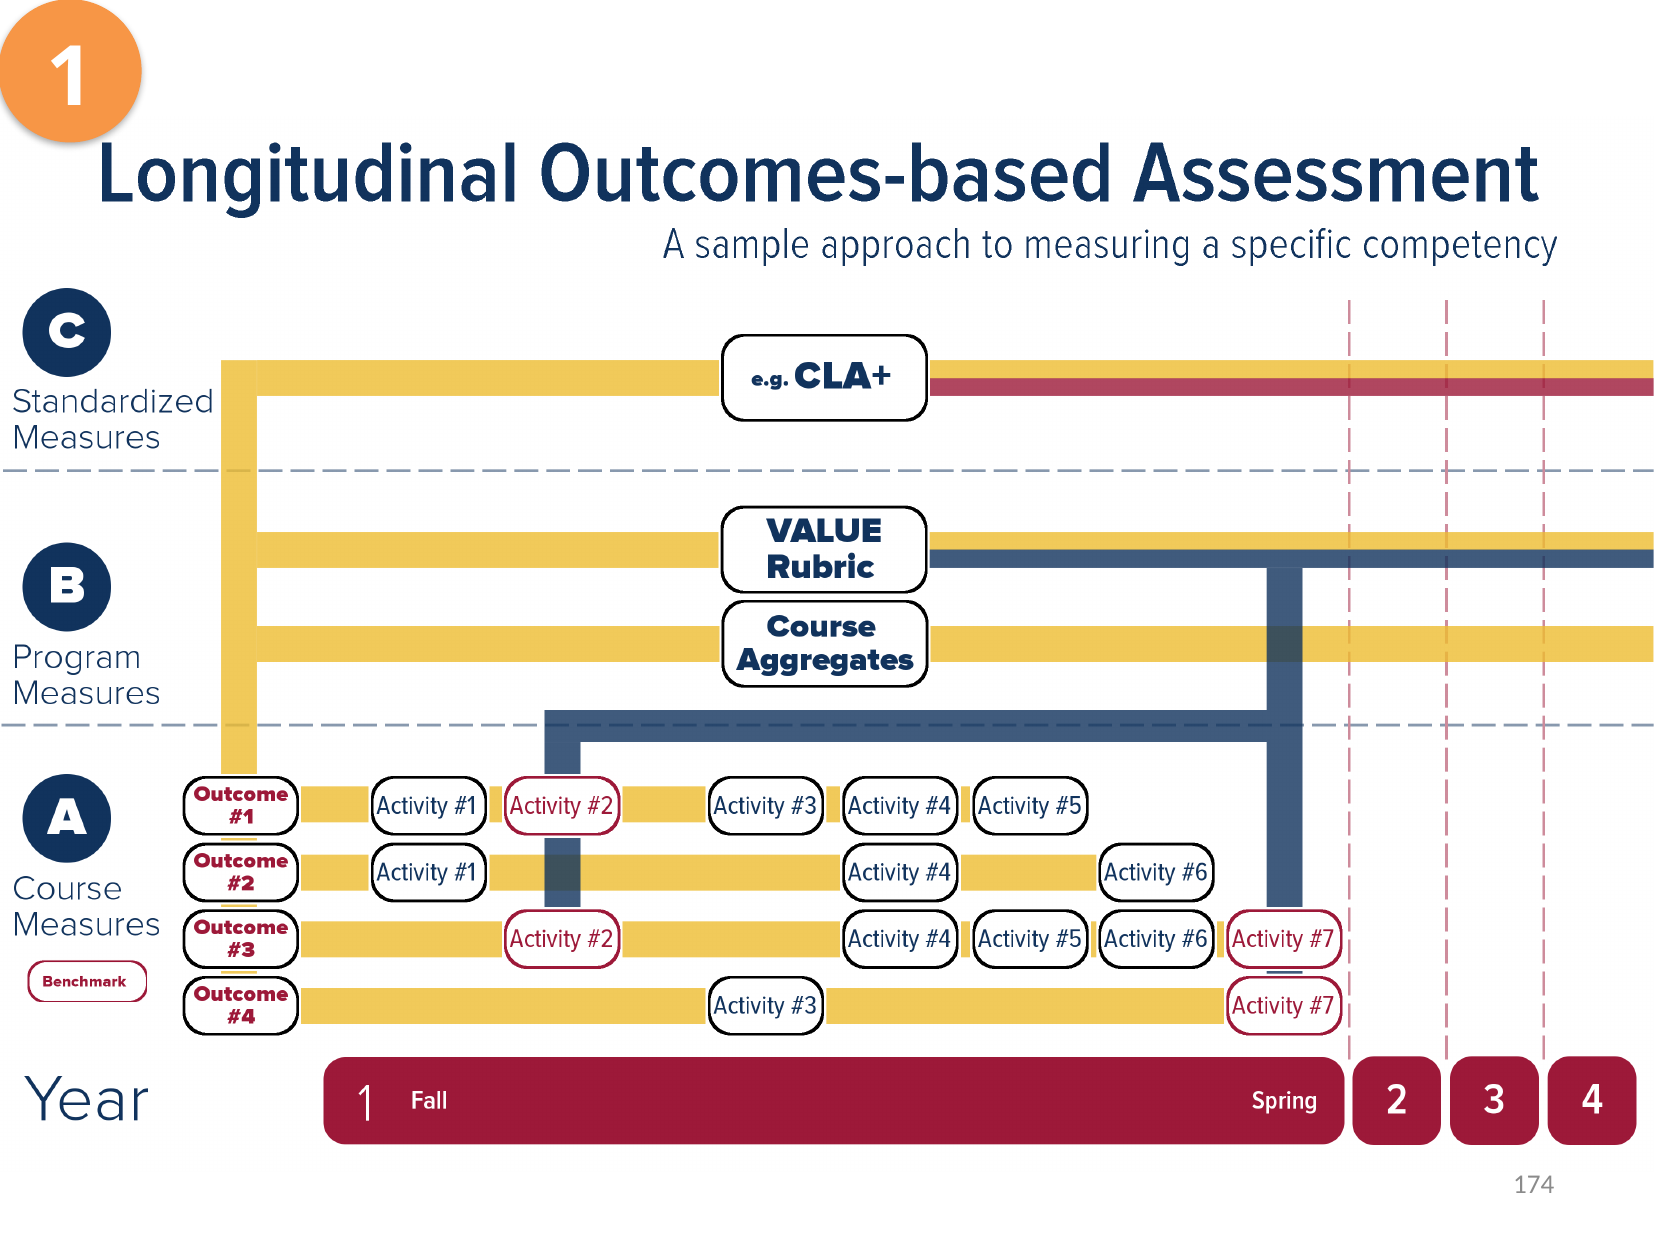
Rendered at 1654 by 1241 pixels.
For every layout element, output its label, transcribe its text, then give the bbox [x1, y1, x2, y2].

text_box 1 [0, 0, 142, 114]
slide_number 174 [1185, 1181, 1571, 1216]
picture [0, 116, 1654, 1173]
